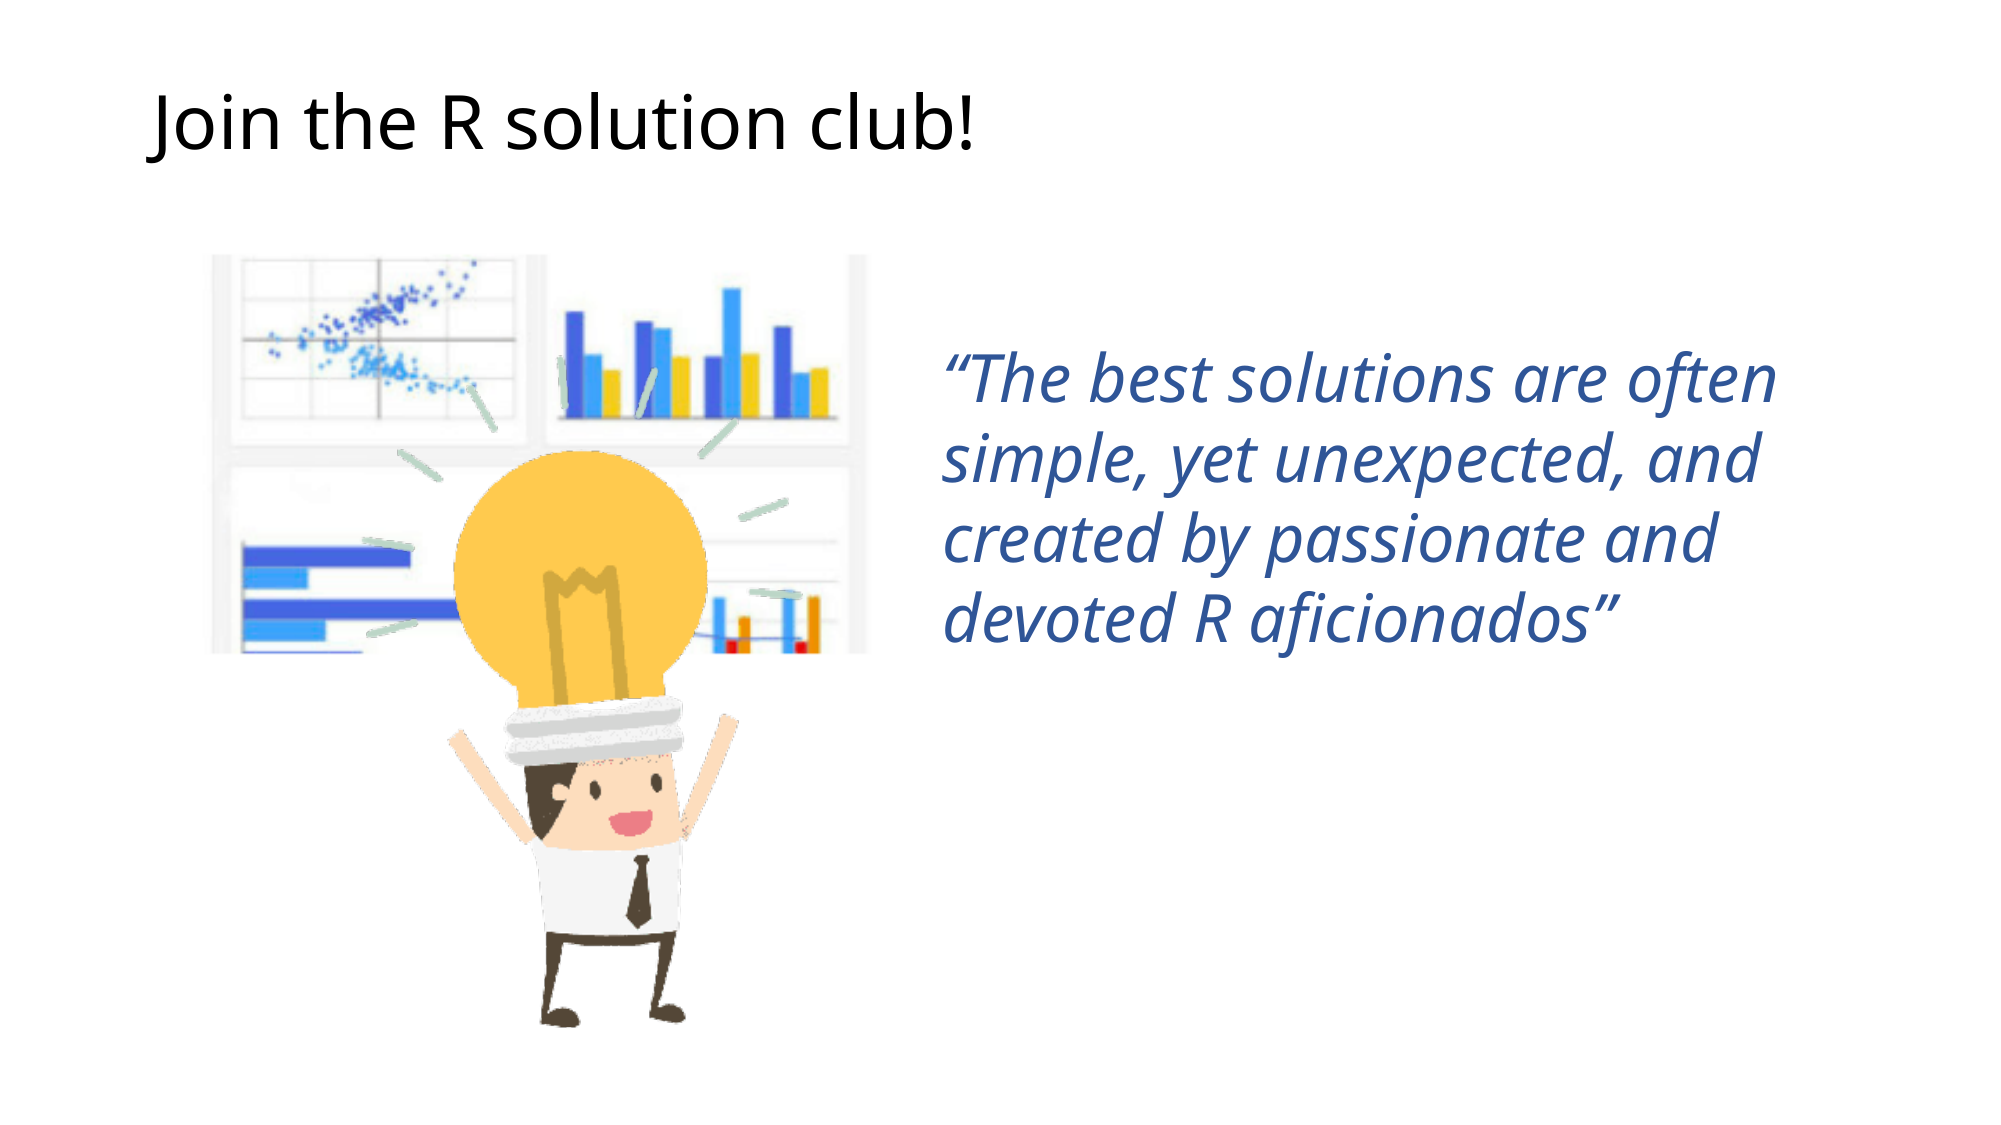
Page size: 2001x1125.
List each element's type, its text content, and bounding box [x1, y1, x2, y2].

title Join the R solution club! [137, 16, 1863, 235]
text_box “The best solutions are often simple, yet unexpected, and created by passionate and devoted R aficionados” [1001, 328, 1922, 663]
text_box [194, 234, 1001, 1084]
